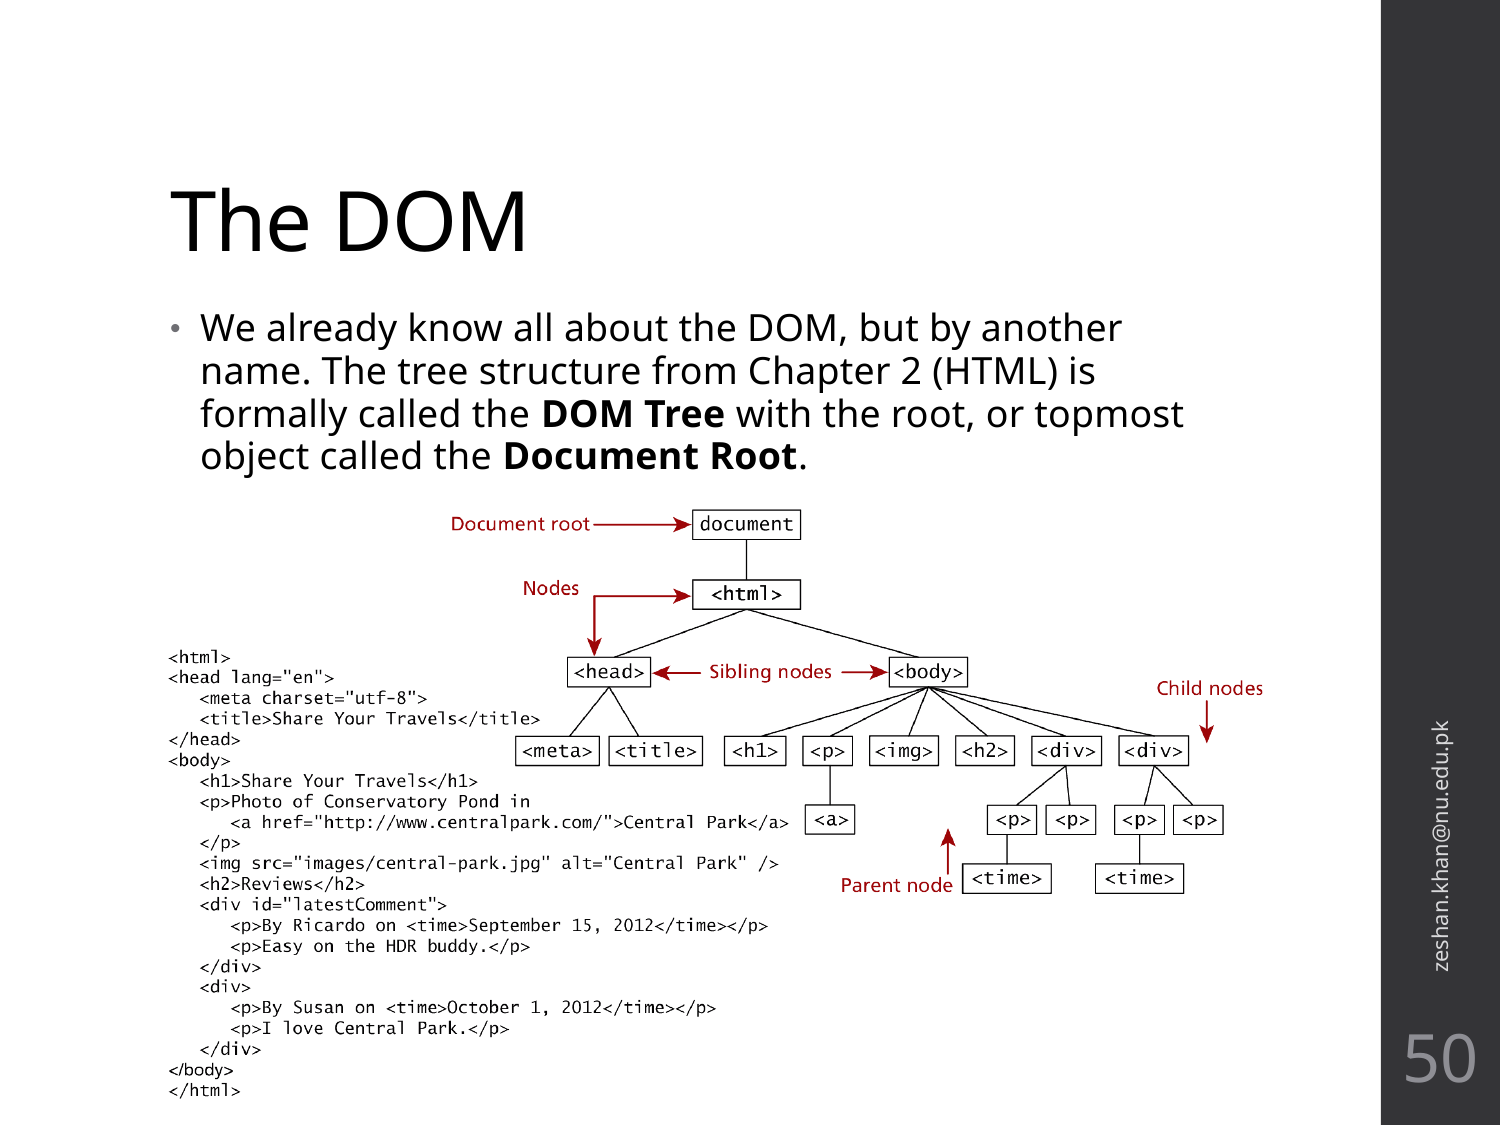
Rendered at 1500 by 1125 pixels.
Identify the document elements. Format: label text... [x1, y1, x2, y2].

footer zeshan.khan@nu.edu.pk [1418, 400, 1464, 988]
picture [167, 508, 1263, 1101]
title The DOM [155, 60, 1348, 278]
slide_number 50 [1384, 1012, 1498, 1110]
list We already know all about the DOM, but by another name. The tree structure from Chapter 2 (HTML) is formally called the DOM Tree with the root, or topmost object called the Document Root. [155, 299, 1213, 1014]
